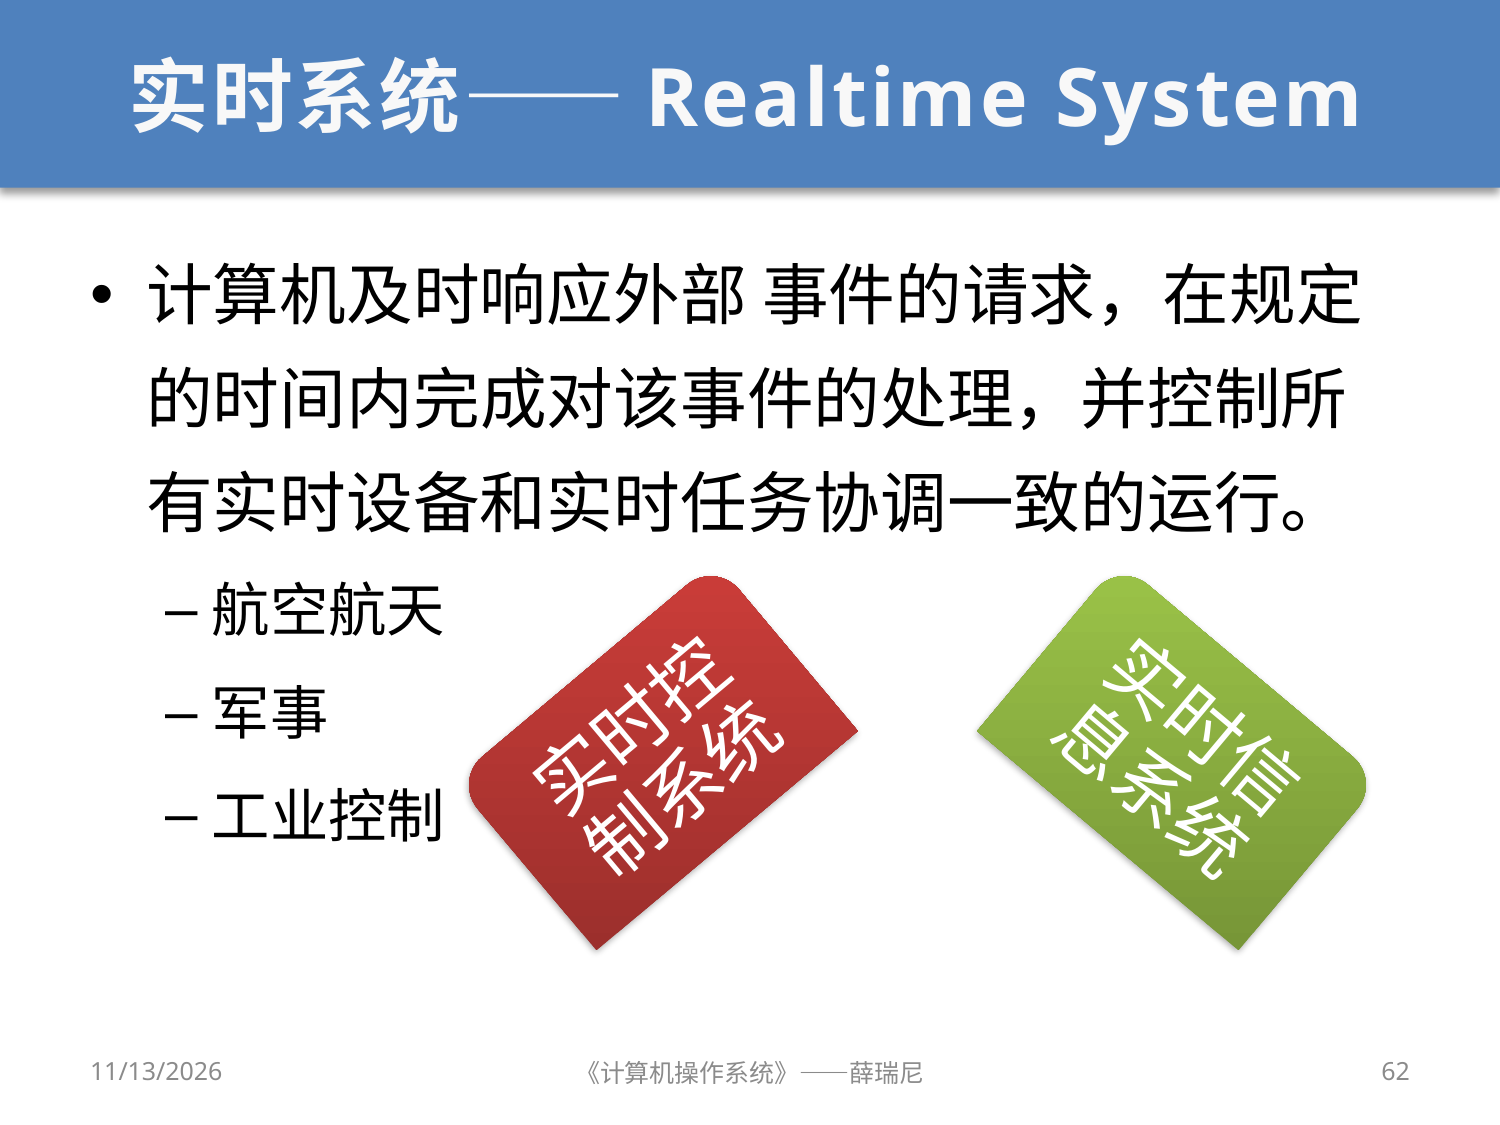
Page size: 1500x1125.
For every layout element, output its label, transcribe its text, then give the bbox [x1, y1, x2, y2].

title 实时系统——Realtime System [75, 0, 1425, 188]
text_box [484, 644, 1351, 867]
footer 《计算机操作系统》——薛瑞尼 [512, 1042, 988, 1103]
list 计算机及时响应外部 事件的请求，在规定的时间内完成对该事件的处理，并控制所有实时设备和实时任务协调一致的运行。 航空航天 军事 工业控制 [75, 221, 1425, 1021]
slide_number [75, 1042, 425, 1103]
slide_number 62 [1074, 1042, 1425, 1103]
